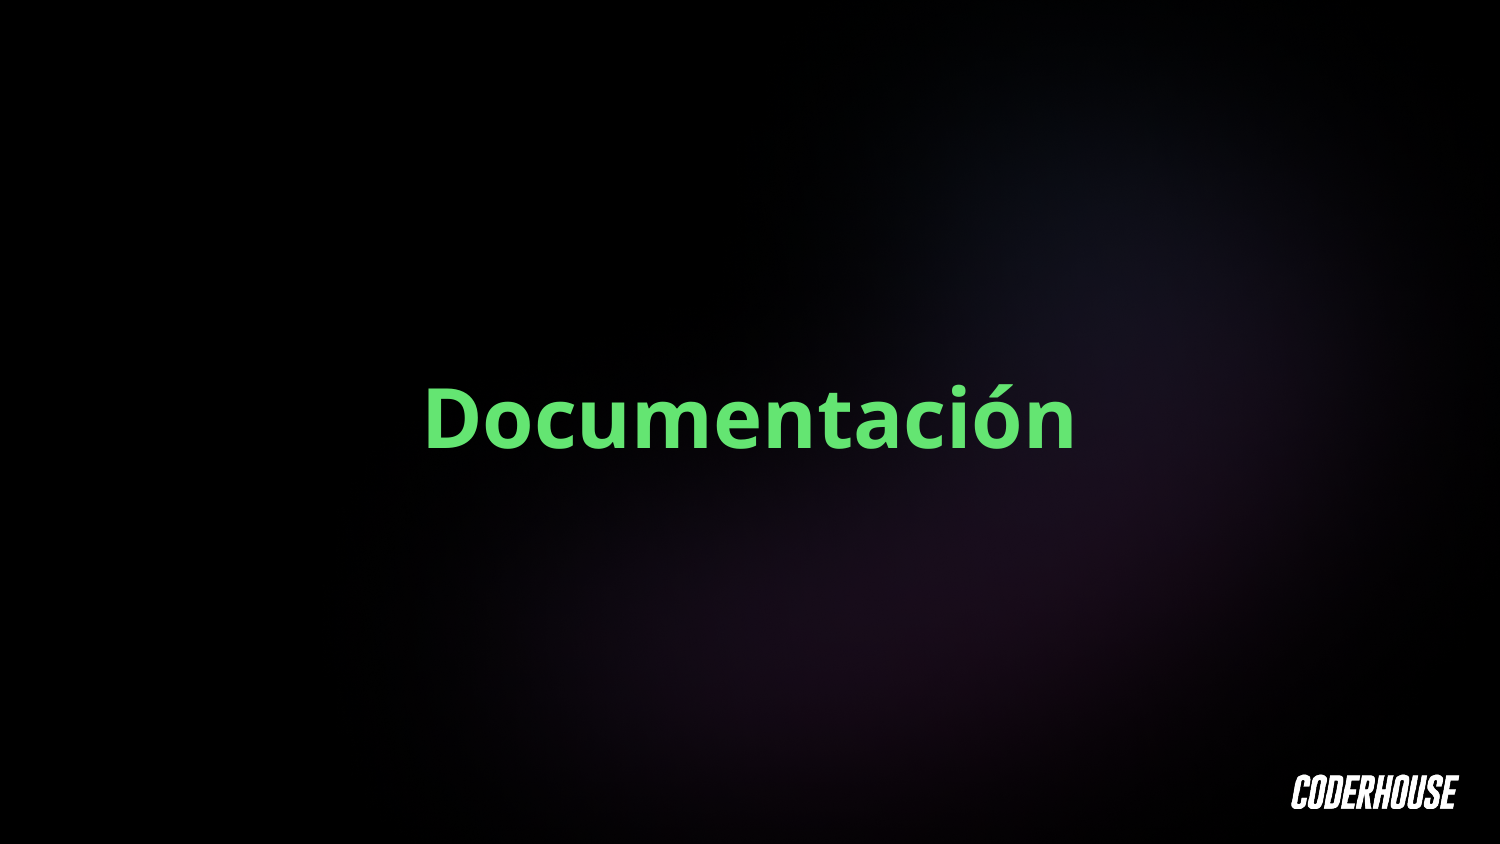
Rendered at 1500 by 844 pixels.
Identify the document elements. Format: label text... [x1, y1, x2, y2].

text_box Documentación [133, 361, 1367, 482]
picture [0, 0, 1500, 844]
